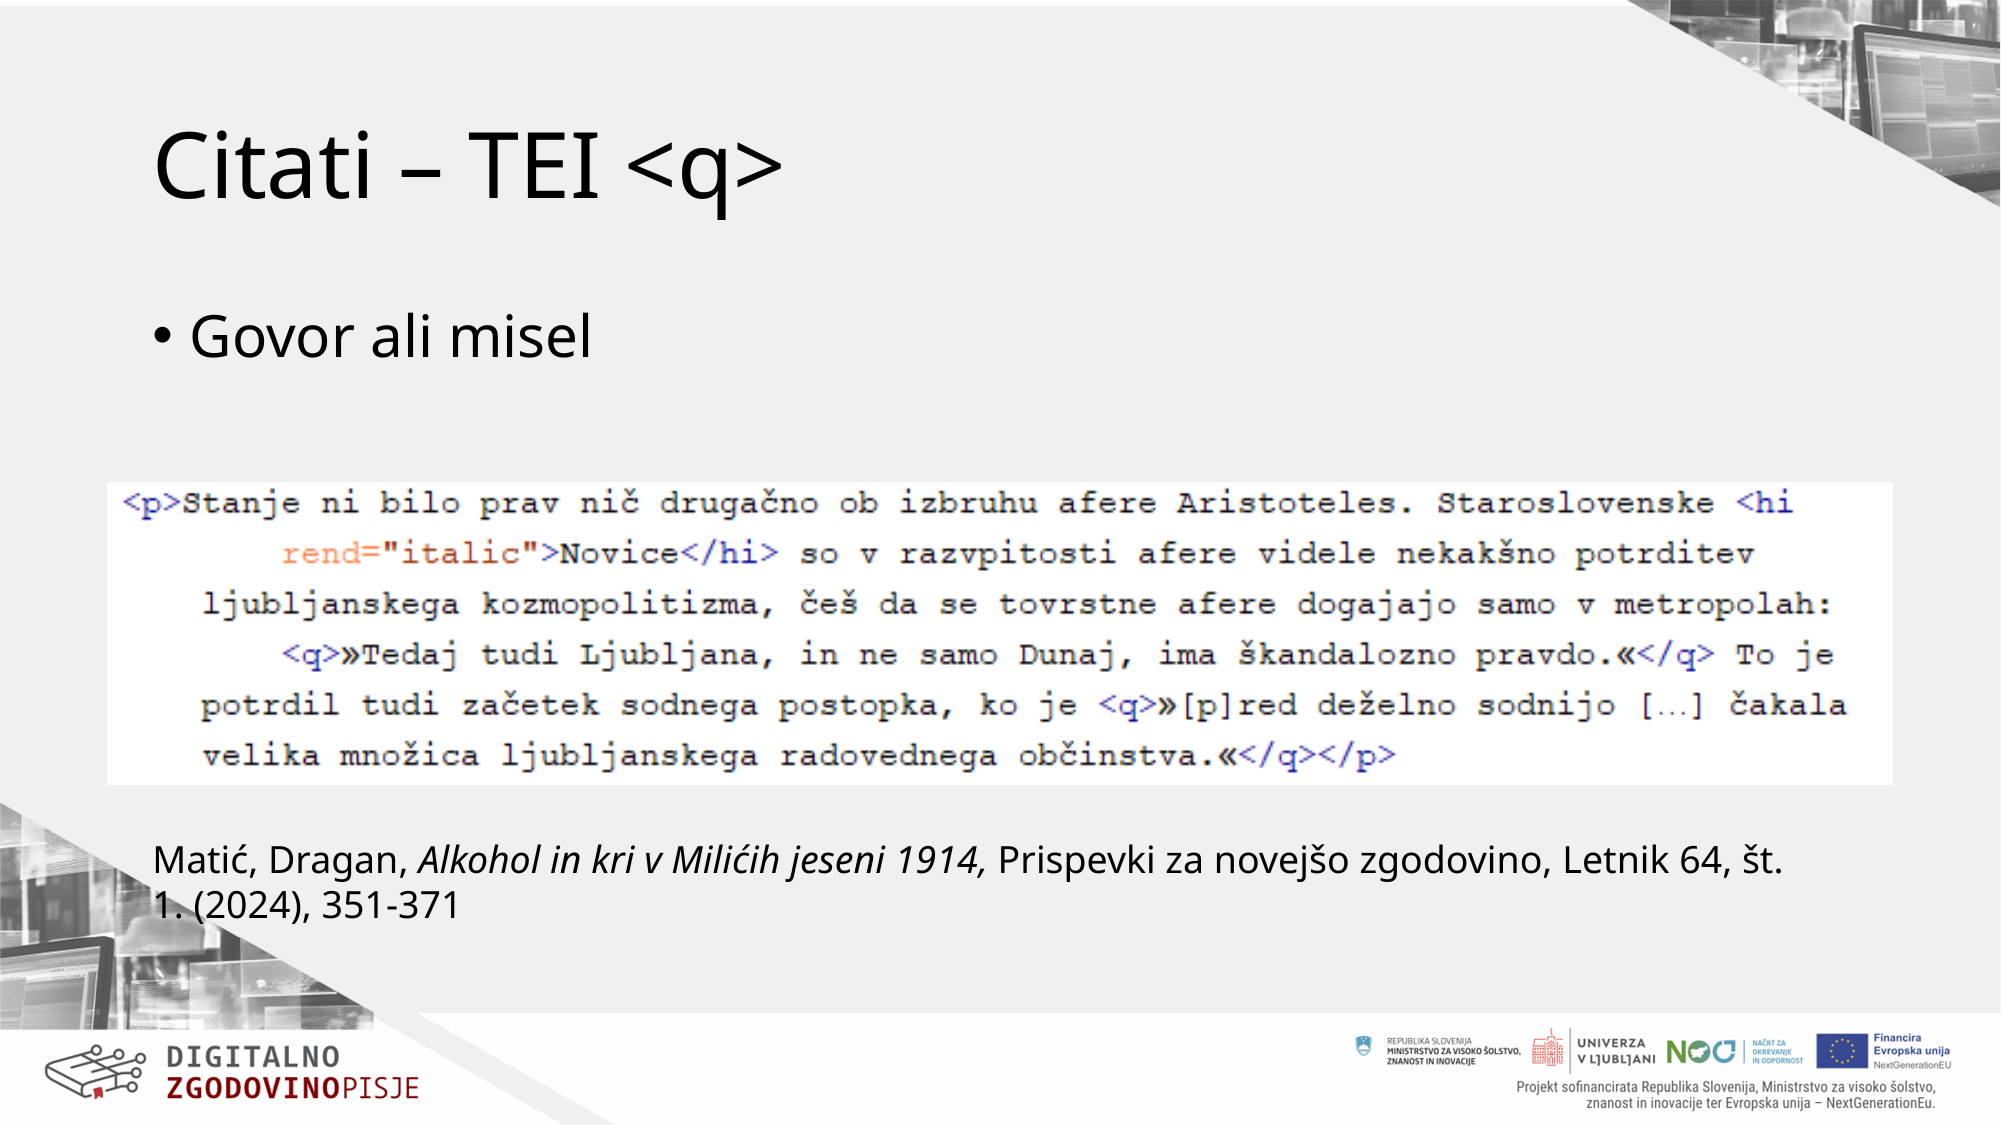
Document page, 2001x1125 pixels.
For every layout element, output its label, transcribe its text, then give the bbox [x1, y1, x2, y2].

picture [0, 0, 2001, 1125]
list Govor ali misel [137, 299, 1863, 481]
title Citati – TEI <q> [137, 59, 1863, 278]
text_box Matić, Dragan, Alkohol in kri v Milićih jeseni 1914, Prispevki za novejšo zgodovino, Letnik 64, št. 1. (2024), 351-371 [137, 828, 1837, 933]
list Govor ali misel [137, 786, 1863, 1014]
